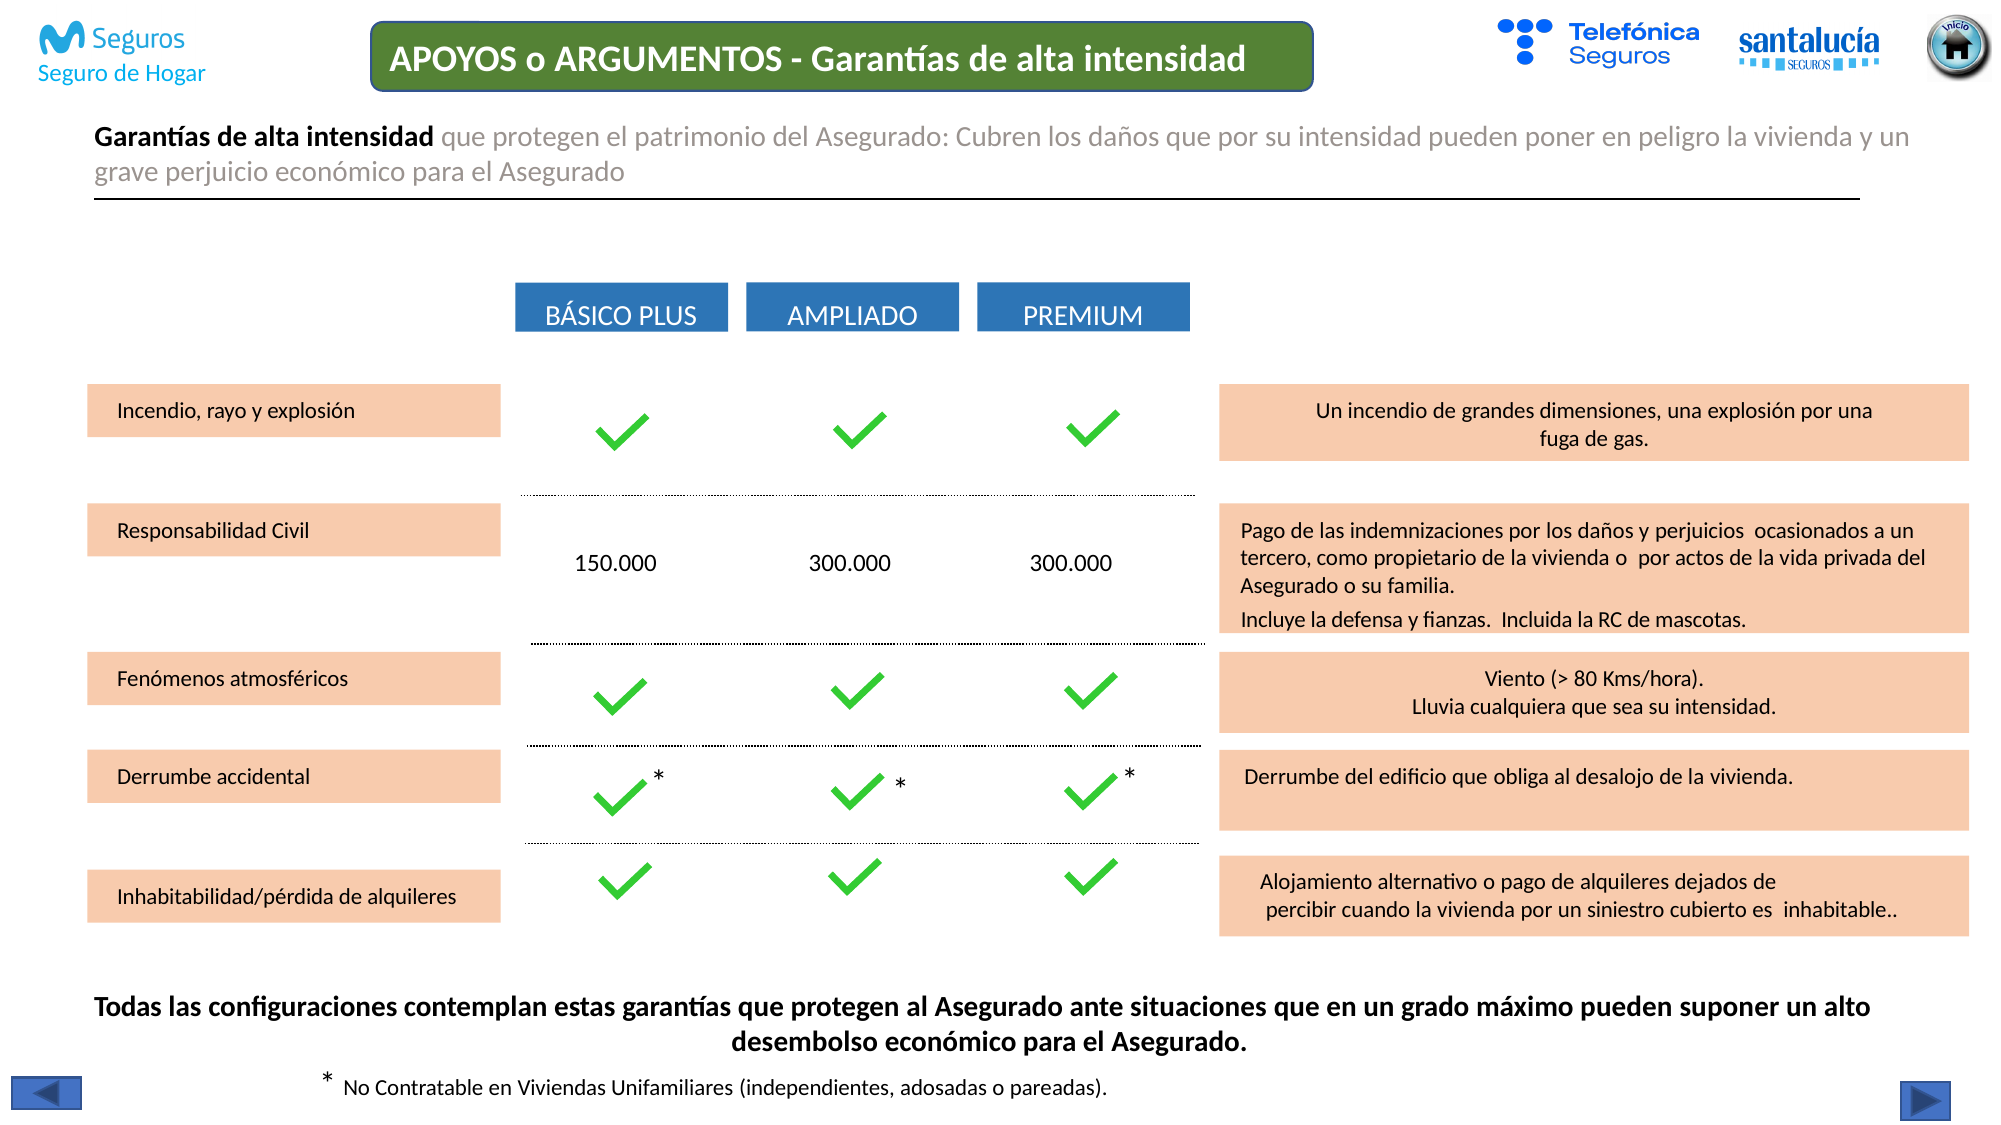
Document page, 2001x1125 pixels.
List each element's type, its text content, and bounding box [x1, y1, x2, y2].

text_box BÁSICO PLUS [515, 282, 729, 332]
text_box Garantías de alta intensidad que protegen el patrimonio del Asegurado: Cubren los daños que por su intensidad pueden poner en peligro la vivienda y un grave perjuicio económico para el Asegurado [92, 99, 1951, 188]
text_box Seguro de Hogar [23, 46, 222, 94]
text_box [830, 772, 885, 811]
text_box Viento (> 80 Kms/hora). Lluvia cualquiera que sea su intensidad. [1219, 651, 1970, 733]
text_box [593, 778, 648, 817]
text_box Fenómenos atmosféricos [87, 651, 501, 706]
text_box [595, 413, 650, 452]
text_box [827, 857, 882, 896]
picture [1738, 22, 1880, 75]
text_box [832, 411, 887, 450]
picture [22, 4, 196, 68]
text_box * [1119, 756, 1141, 798]
text_box [1064, 857, 1119, 896]
text_box APOYOS o ARGUMENTOS - Garantías de alta intensidad [370, 20, 1314, 92]
picture [1927, 14, 1992, 82]
text_box [830, 671, 885, 710]
text_box * No Contratable en Viviendas Unifamiliares (independientes, adosadas o pareadas). [317, 1059, 1112, 1102]
text_box [11, 1076, 82, 1110]
text_box Derrumbe del edificio que obliga al desalojo de la vivienda. [1219, 749, 1970, 831]
text_box [1063, 772, 1118, 811]
text_box AMPLIADO [746, 282, 960, 332]
text_box Todas las configuraciones contemplan estas garantías que protegen al Asegurado ante situaciones que en un grado máximo pueden suponer un alto desembolso económico para el Asegurado. [92, 985, 1876, 1058]
text_box 300.000 [806, 544, 894, 577]
text_box PREMIUM [977, 282, 1190, 332]
text_box [1063, 671, 1118, 710]
text_box * [890, 766, 911, 809]
text_box [593, 677, 648, 716]
text_box [1066, 409, 1121, 448]
text_box [598, 862, 653, 901]
text_box [1900, 1081, 1951, 1121]
text_box Derrumbe accidental [87, 749, 501, 803]
text_box Inhabitabilidad/pérdida de alquileres [87, 869, 501, 923]
text_box 150.000 [572, 544, 659, 577]
text_box Alojamiento alternativo o pago de alquileres dejados de percibir cuando la vivienda por un siniestro cubierto es inhabitable.. [1219, 855, 1970, 937]
text_box 300.000 [1027, 544, 1115, 577]
text_box Pago de las indemnizaciones por los daños y perjuicios ocasionados a un tercero, como propietario de la vivienda o por actos de la vida privada del Asegurado o su familia. Incluye la defensa y fianzas. Incluida la RC de mascotas. [1219, 503, 1970, 634]
text_box Incendio, rayo y explosión [87, 384, 501, 438]
text_box Responsabilidad Civil [87, 503, 501, 557]
picture [1482, 5, 1714, 80]
text_box Un incendio de grandes dimensiones, una explosión por una fuga de gas. [1219, 384, 1970, 461]
text_box * [648, 758, 670, 801]
